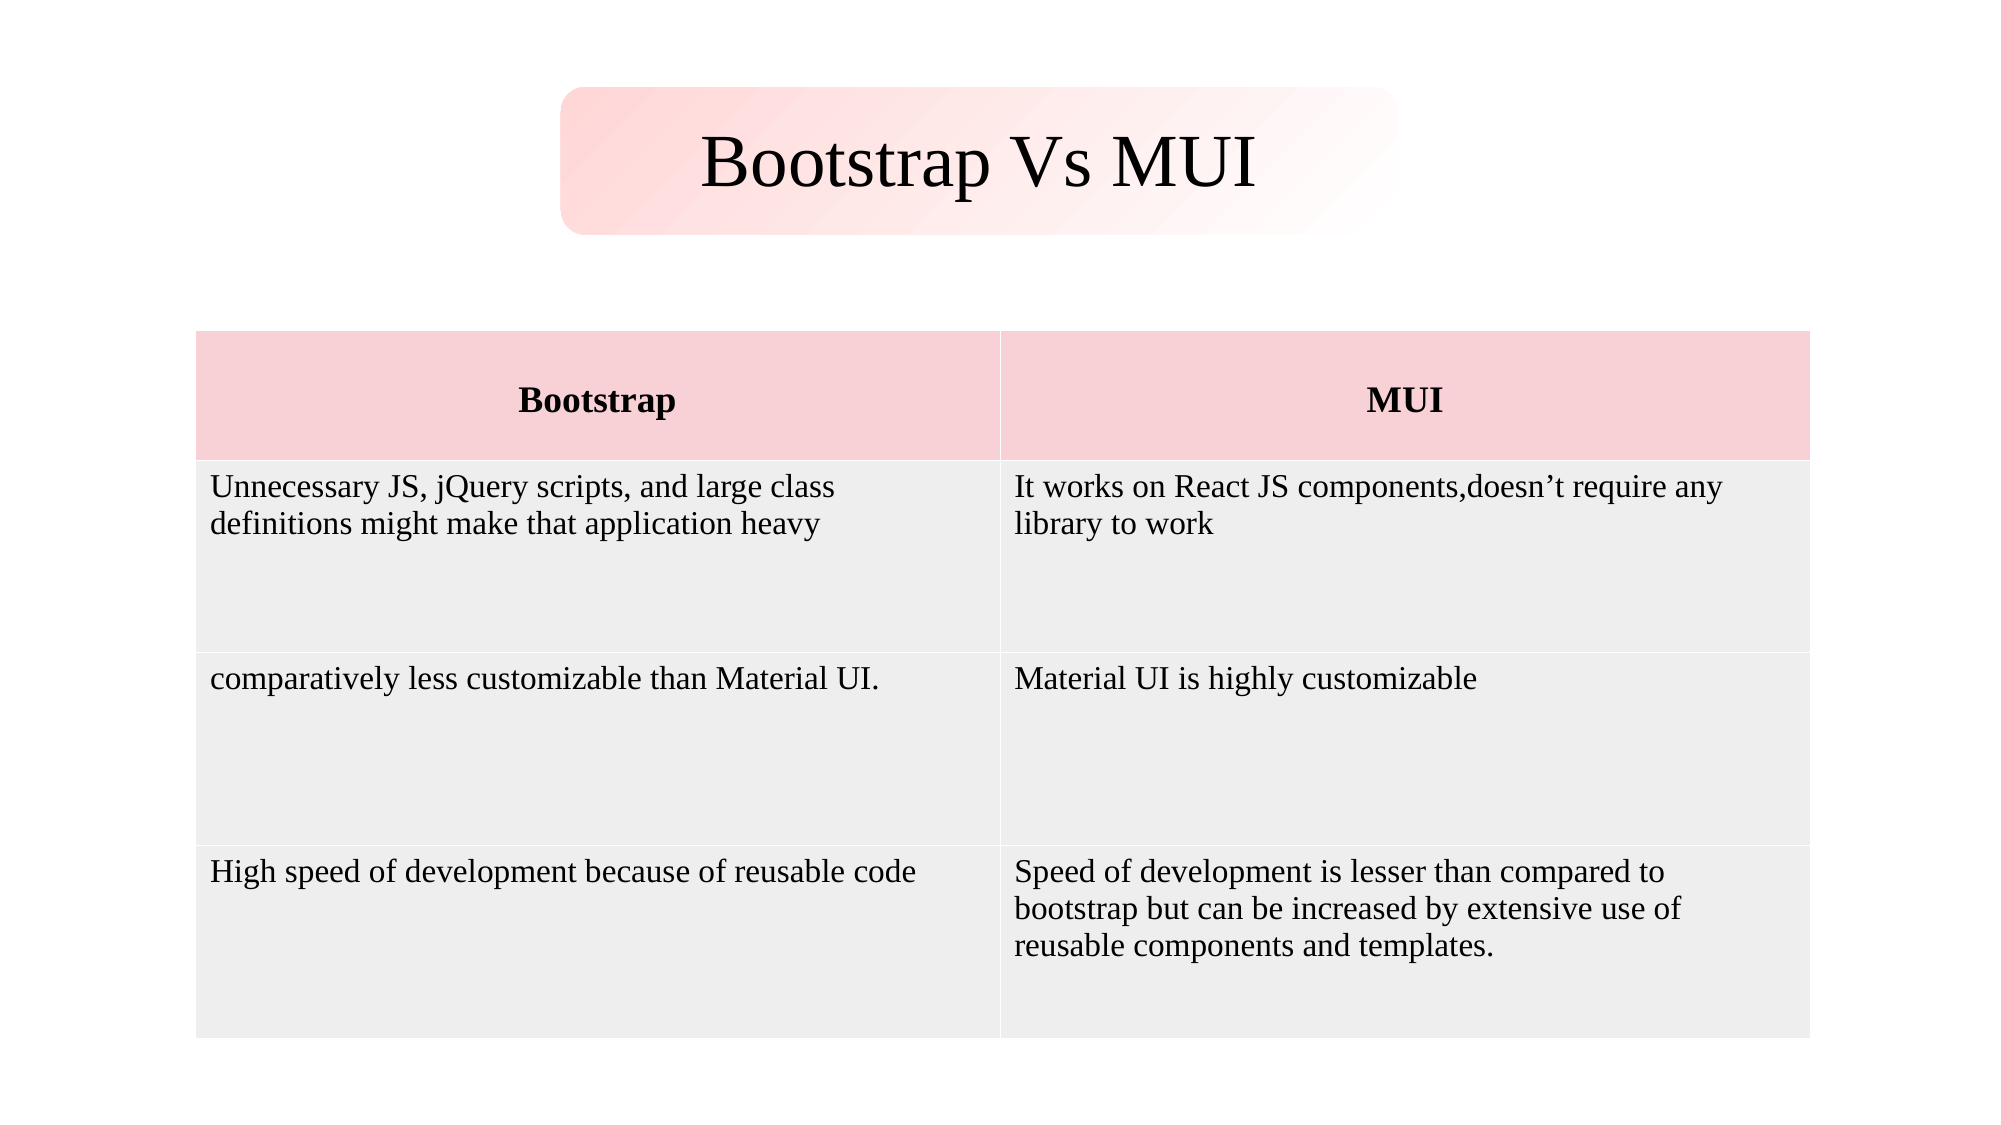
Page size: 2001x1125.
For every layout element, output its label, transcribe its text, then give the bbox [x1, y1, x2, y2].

table_cell It works on React JS components,doesn’t require any library to work [1001, 461, 1810, 652]
table_header Bootstrap [196, 331, 1000, 460]
table_header MUI [1001, 331, 1810, 460]
table_cell comparatively less customizable than Material UI. [196, 653, 1000, 845]
table_cell High speed of development because of reusable code [196, 846, 1000, 1038]
table_cell Speed of development is lesser than compared to bootstrap but can be increased by extensive use of reusable components and templates. [1001, 846, 1810, 1038]
table_cell Unnecessary JS, jQuery scripts, and large class definitions might make that application heavy [196, 461, 1000, 652]
text_box Bootstrap Vs MUI [560, 87, 1398, 235]
table_cell Material UI is highly customizable [1001, 653, 1810, 845]
